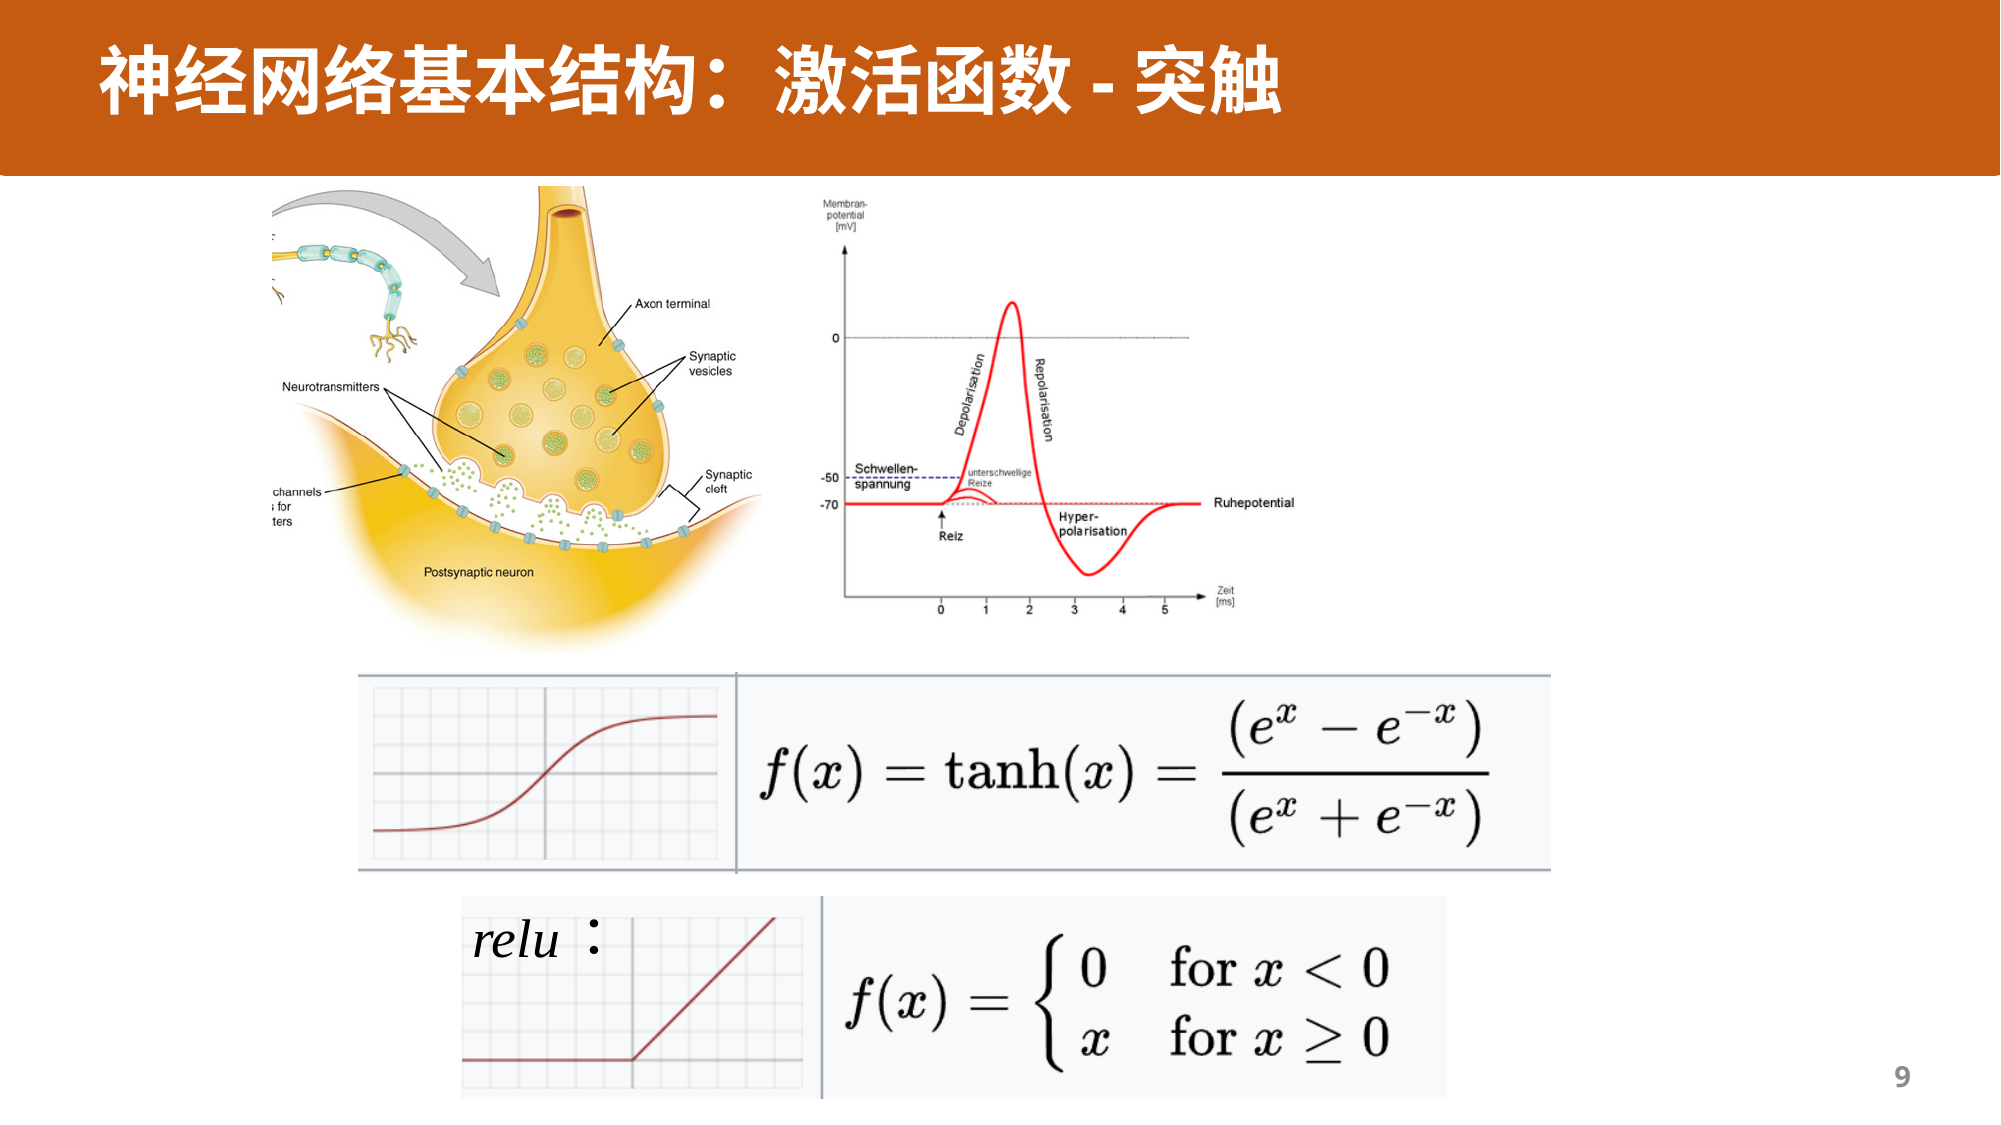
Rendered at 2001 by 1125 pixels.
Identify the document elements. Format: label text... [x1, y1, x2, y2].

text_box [461, 896, 1448, 1099]
text_box 神经网络基本结构：激活函数-突触 [83, 26, 1299, 132]
picture [802, 186, 1318, 631]
text_box [0, 0, 2000, 178]
picture [358, 672, 1551, 874]
slide_number 9 [1865, 1047, 1927, 1108]
picture [272, 186, 763, 654]
